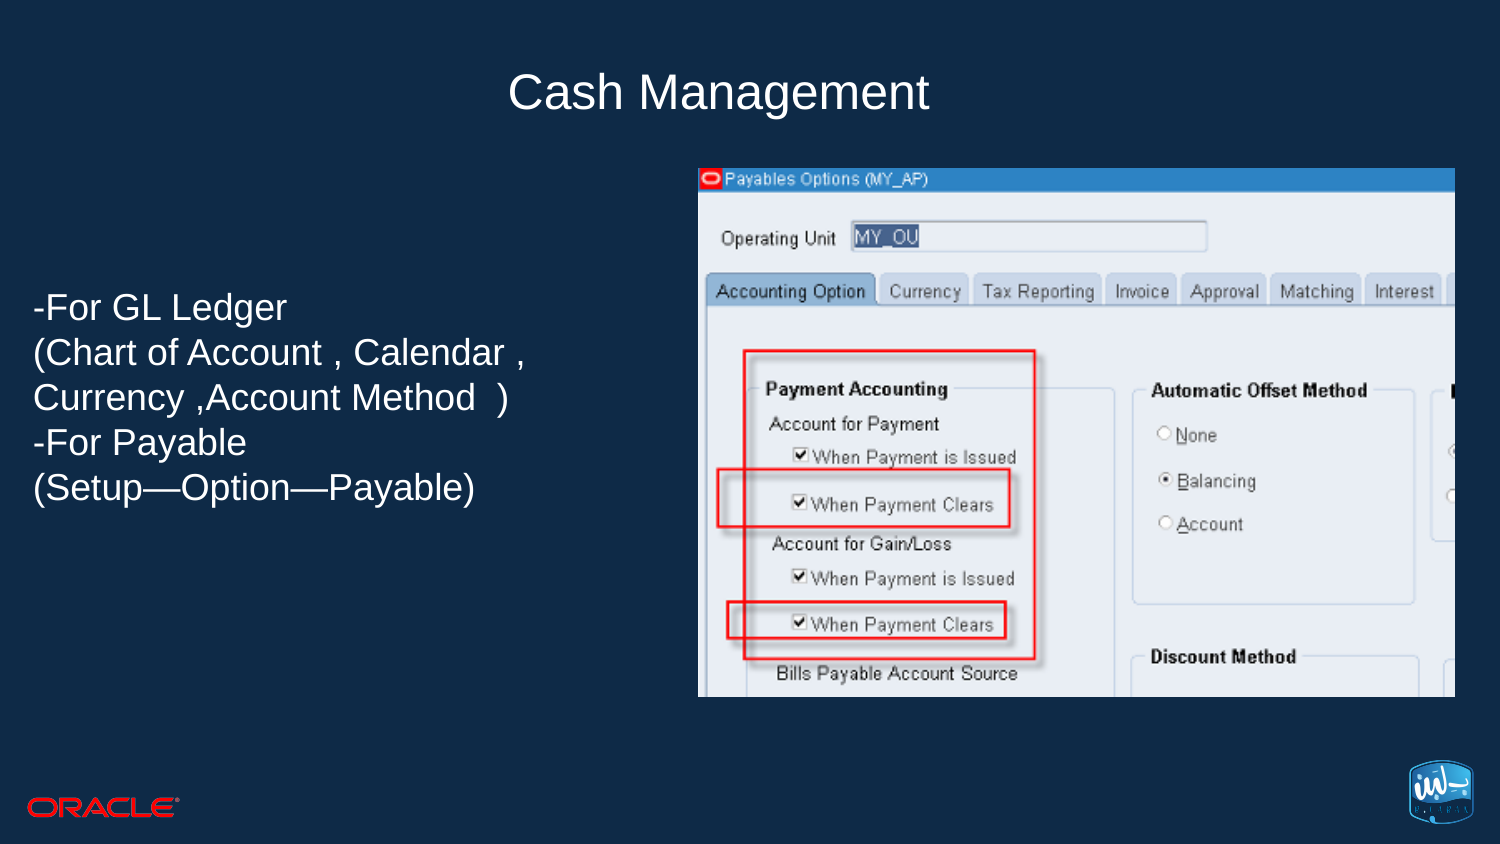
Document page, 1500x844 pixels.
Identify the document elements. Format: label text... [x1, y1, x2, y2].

text_box -For GL Ledger (Chart of Account , Calendar , Currency ,Account Method ) -For Payable (Setup—Option—Payable) [18, 275, 693, 515]
picture [1406, 757, 1477, 827]
picture [698, 168, 1455, 697]
picture [23, 788, 185, 827]
text_box Cash Management [440, 44, 1012, 124]
